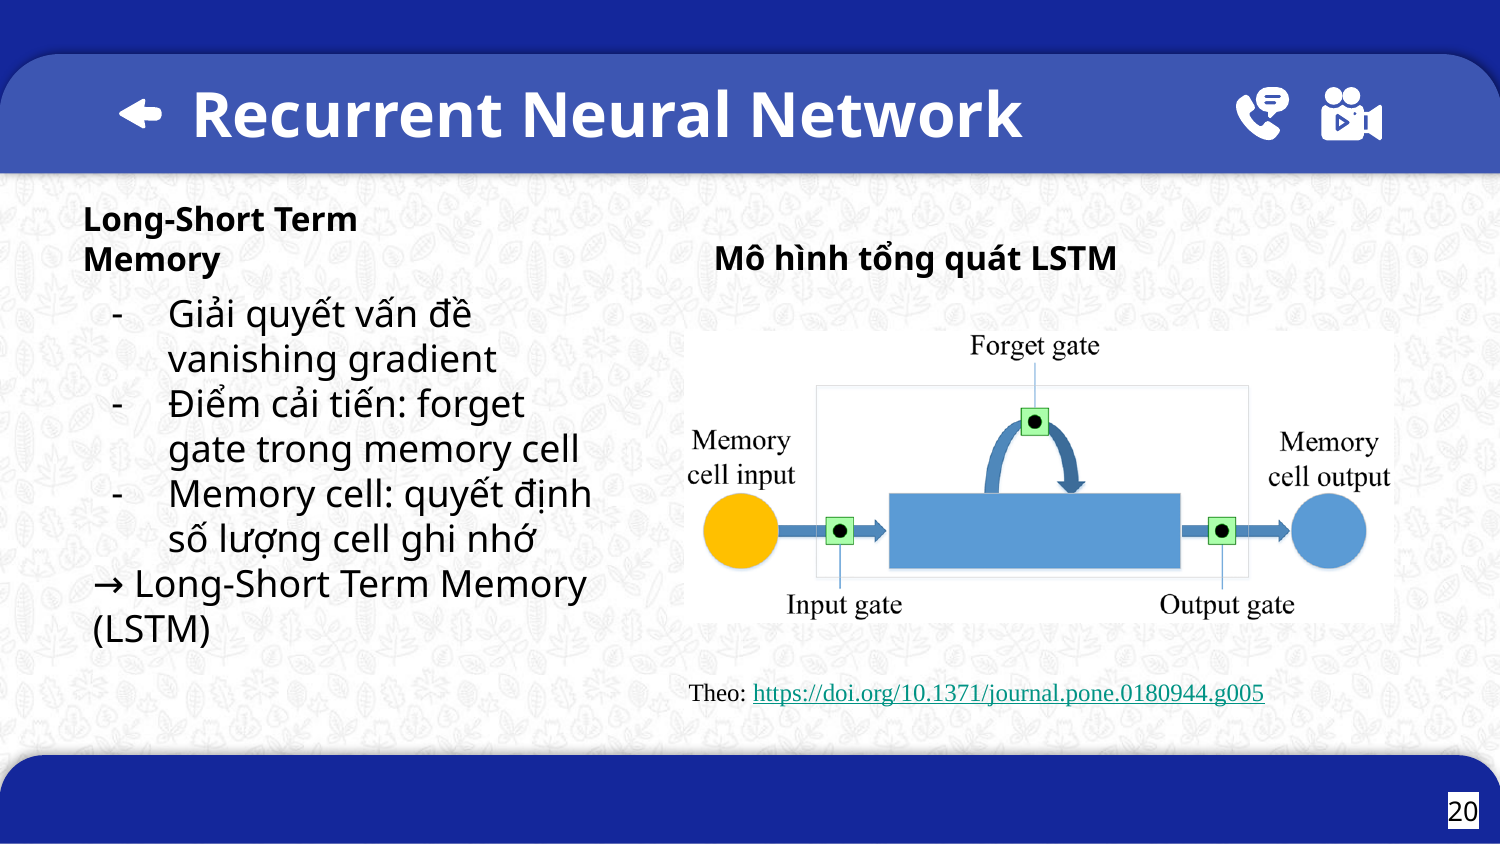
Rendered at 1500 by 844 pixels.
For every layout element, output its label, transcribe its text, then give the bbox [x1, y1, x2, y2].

text_box Giải quyết vấn đề vanishing gradient Điểm cải tiến: forget gate trong memory cell Memory cell: quyết định số lượng cell ghi nhớ → Long-Short Term Memory (LSTM) [77, 274, 622, 665]
slide_number ‹#› [1403, 779, 1494, 844]
picture [0, 174, 1500, 788]
text_box Long-Short Term Memory [67, 183, 514, 293]
text_box Theo: https://doi.org/10.1371/journal.pone.0180944.g005 [673, 661, 1427, 722]
text_box Mô hình tổng quát LSTM [698, 222, 1204, 293]
text_box [119, 98, 162, 129]
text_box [1234, 86, 1383, 141]
title Recurrent Neural Network [176, 60, 1382, 155]
